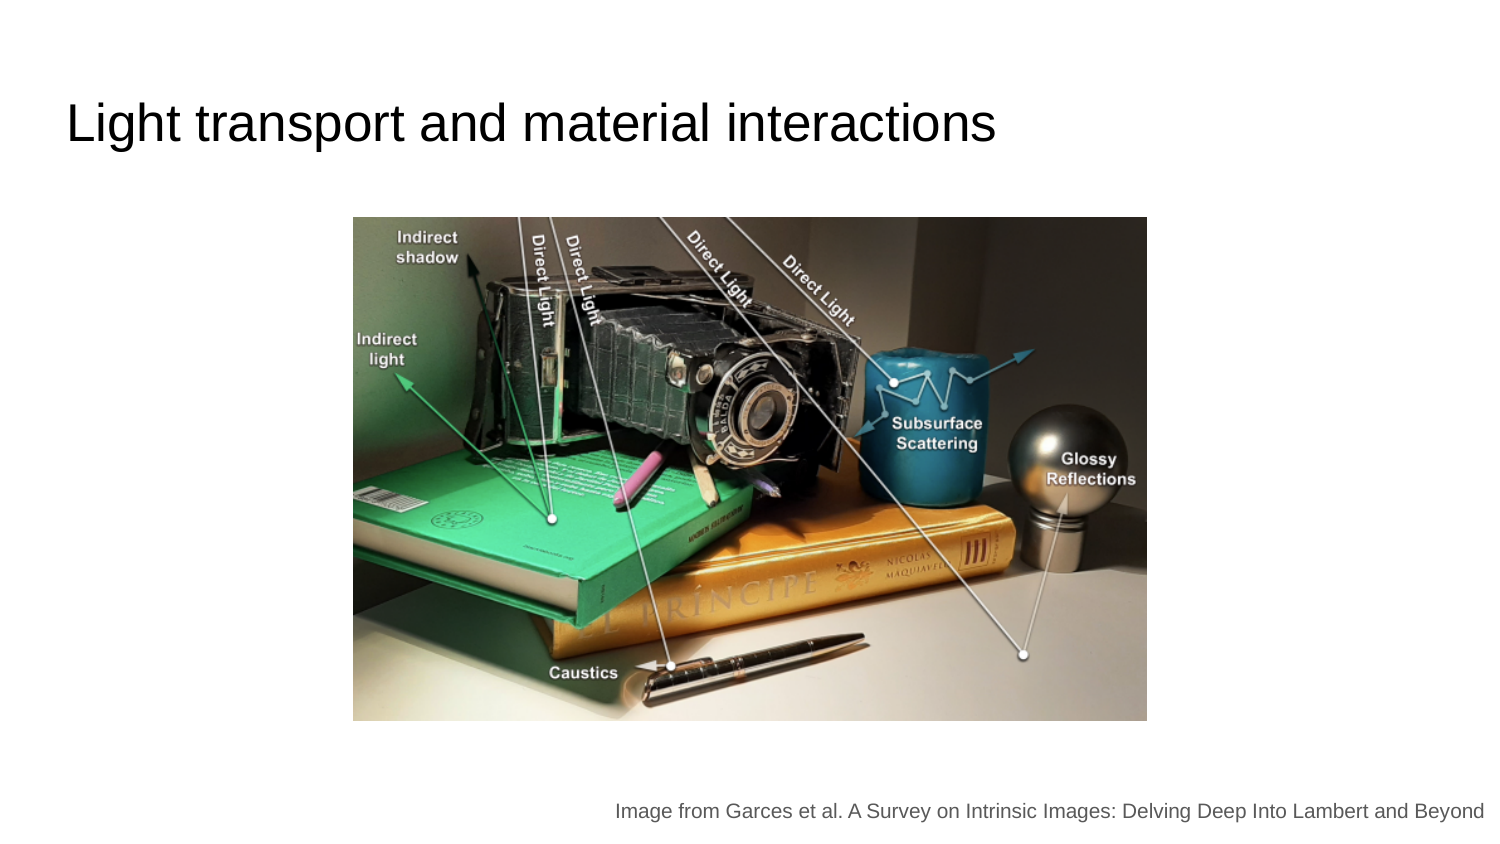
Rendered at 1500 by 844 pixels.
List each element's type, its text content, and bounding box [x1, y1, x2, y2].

picture [353, 217, 1147, 721]
text_box Image from Garces et al. A Survey on Intrinsic Images: Delving Deep Into Lambert and Beyond [583, 782, 1500, 844]
title Light transport and material interactions [51, 72, 1449, 167]
